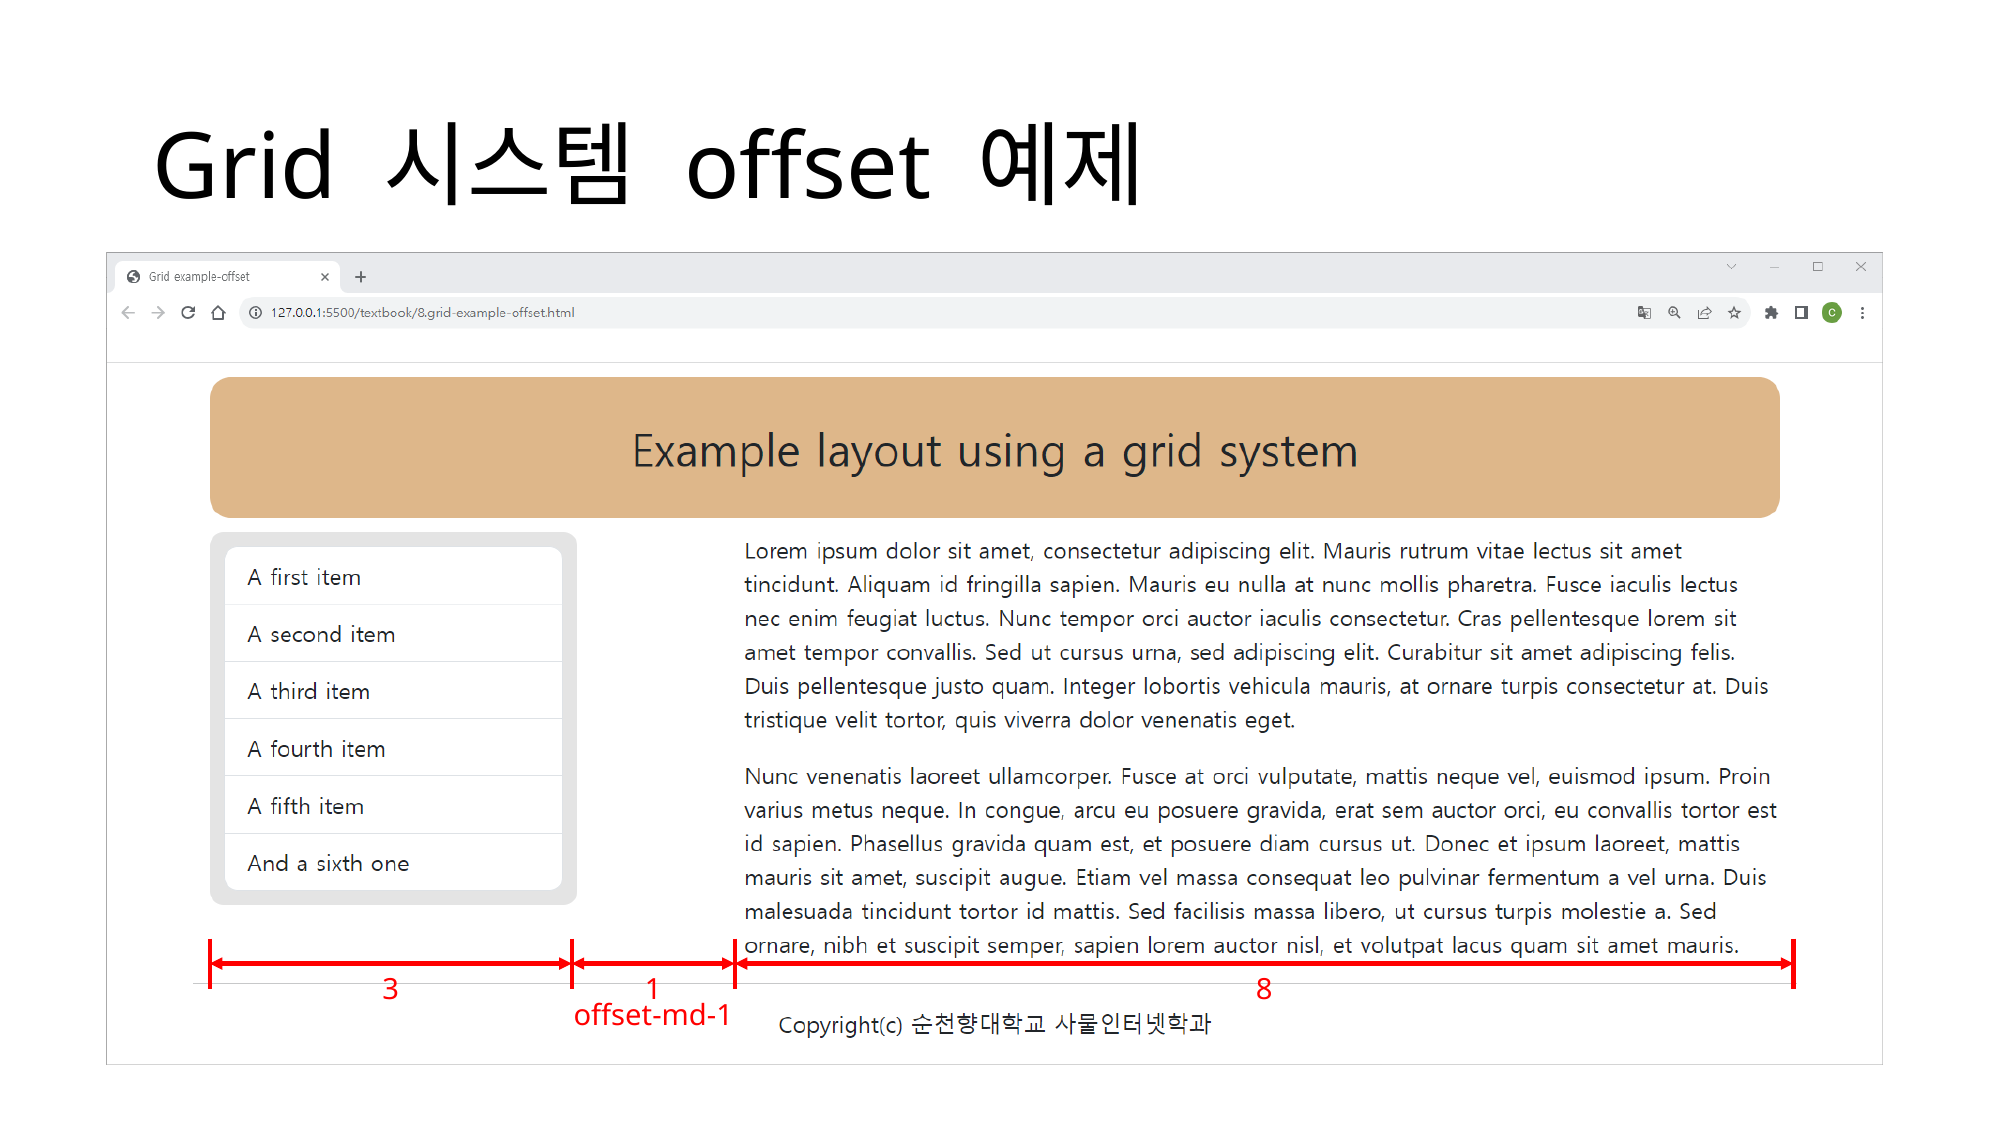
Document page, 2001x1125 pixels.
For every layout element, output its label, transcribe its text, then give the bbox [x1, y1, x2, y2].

title Grid 시스템 offset 예제 [137, 59, 1863, 252]
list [106, 252, 1883, 1065]
